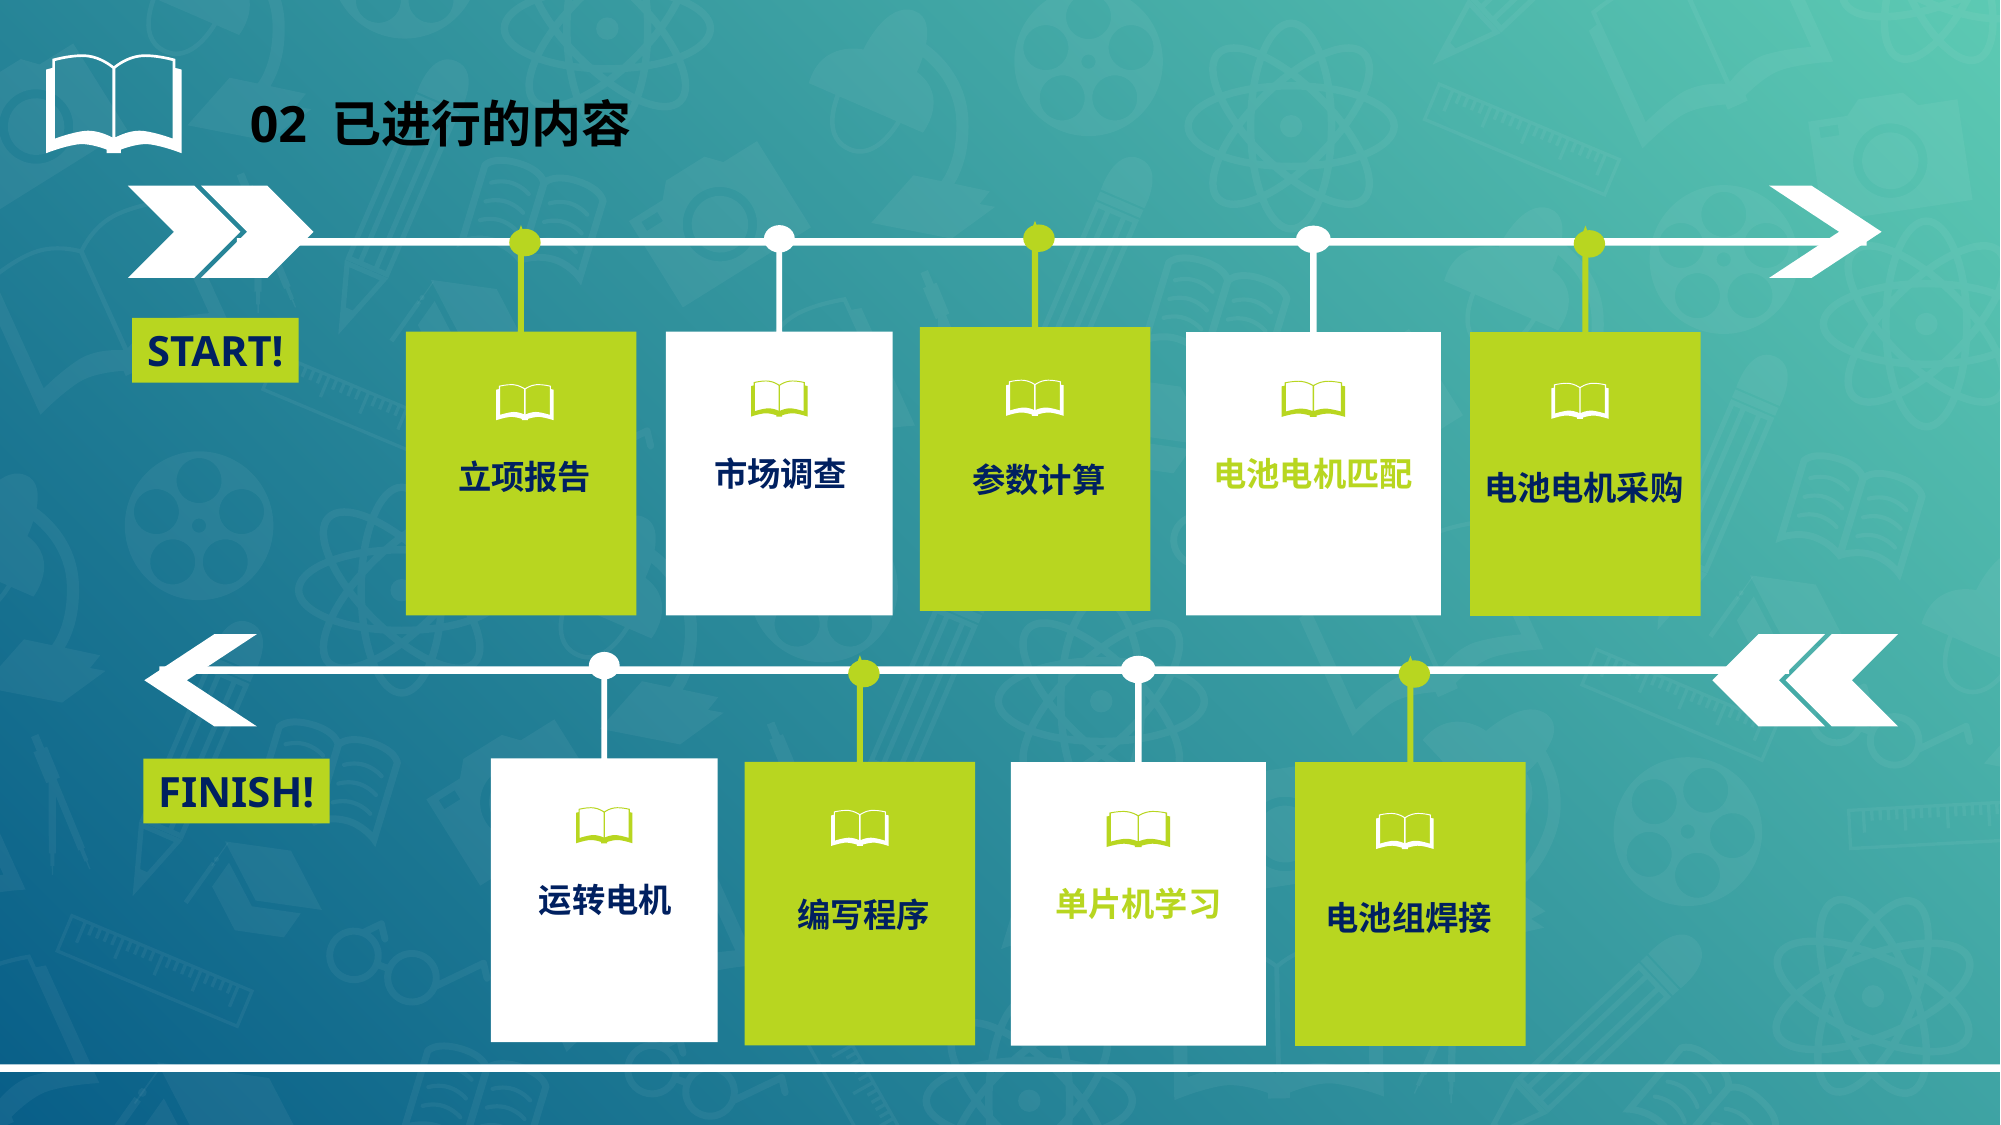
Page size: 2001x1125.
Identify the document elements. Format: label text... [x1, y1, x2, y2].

text_box START! [132, 317, 299, 383]
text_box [1185, 225, 1441, 616]
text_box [1010, 655, 1266, 1046]
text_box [665, 225, 893, 616]
text_box [1701, 237, 1827, 247]
text_box 02 已进行的内容 [235, 67, 1105, 186]
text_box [1295, 655, 1526, 1046]
text_box [198, 184, 315, 279]
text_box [405, 225, 637, 616]
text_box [744, 655, 976, 1046]
text_box [125, 184, 242, 279]
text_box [919, 220, 1151, 611]
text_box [1467, 225, 1701, 616]
text_box [893, 237, 919, 247]
text_box [301, 237, 405, 247]
text_box [1441, 237, 1467, 247]
text_box [1151, 237, 1185, 247]
text_box FINISH! [143, 758, 330, 824]
text_box [1765, 184, 1884, 279]
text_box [490, 651, 718, 1043]
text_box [144, 633, 1899, 727]
text_box [637, 237, 665, 247]
